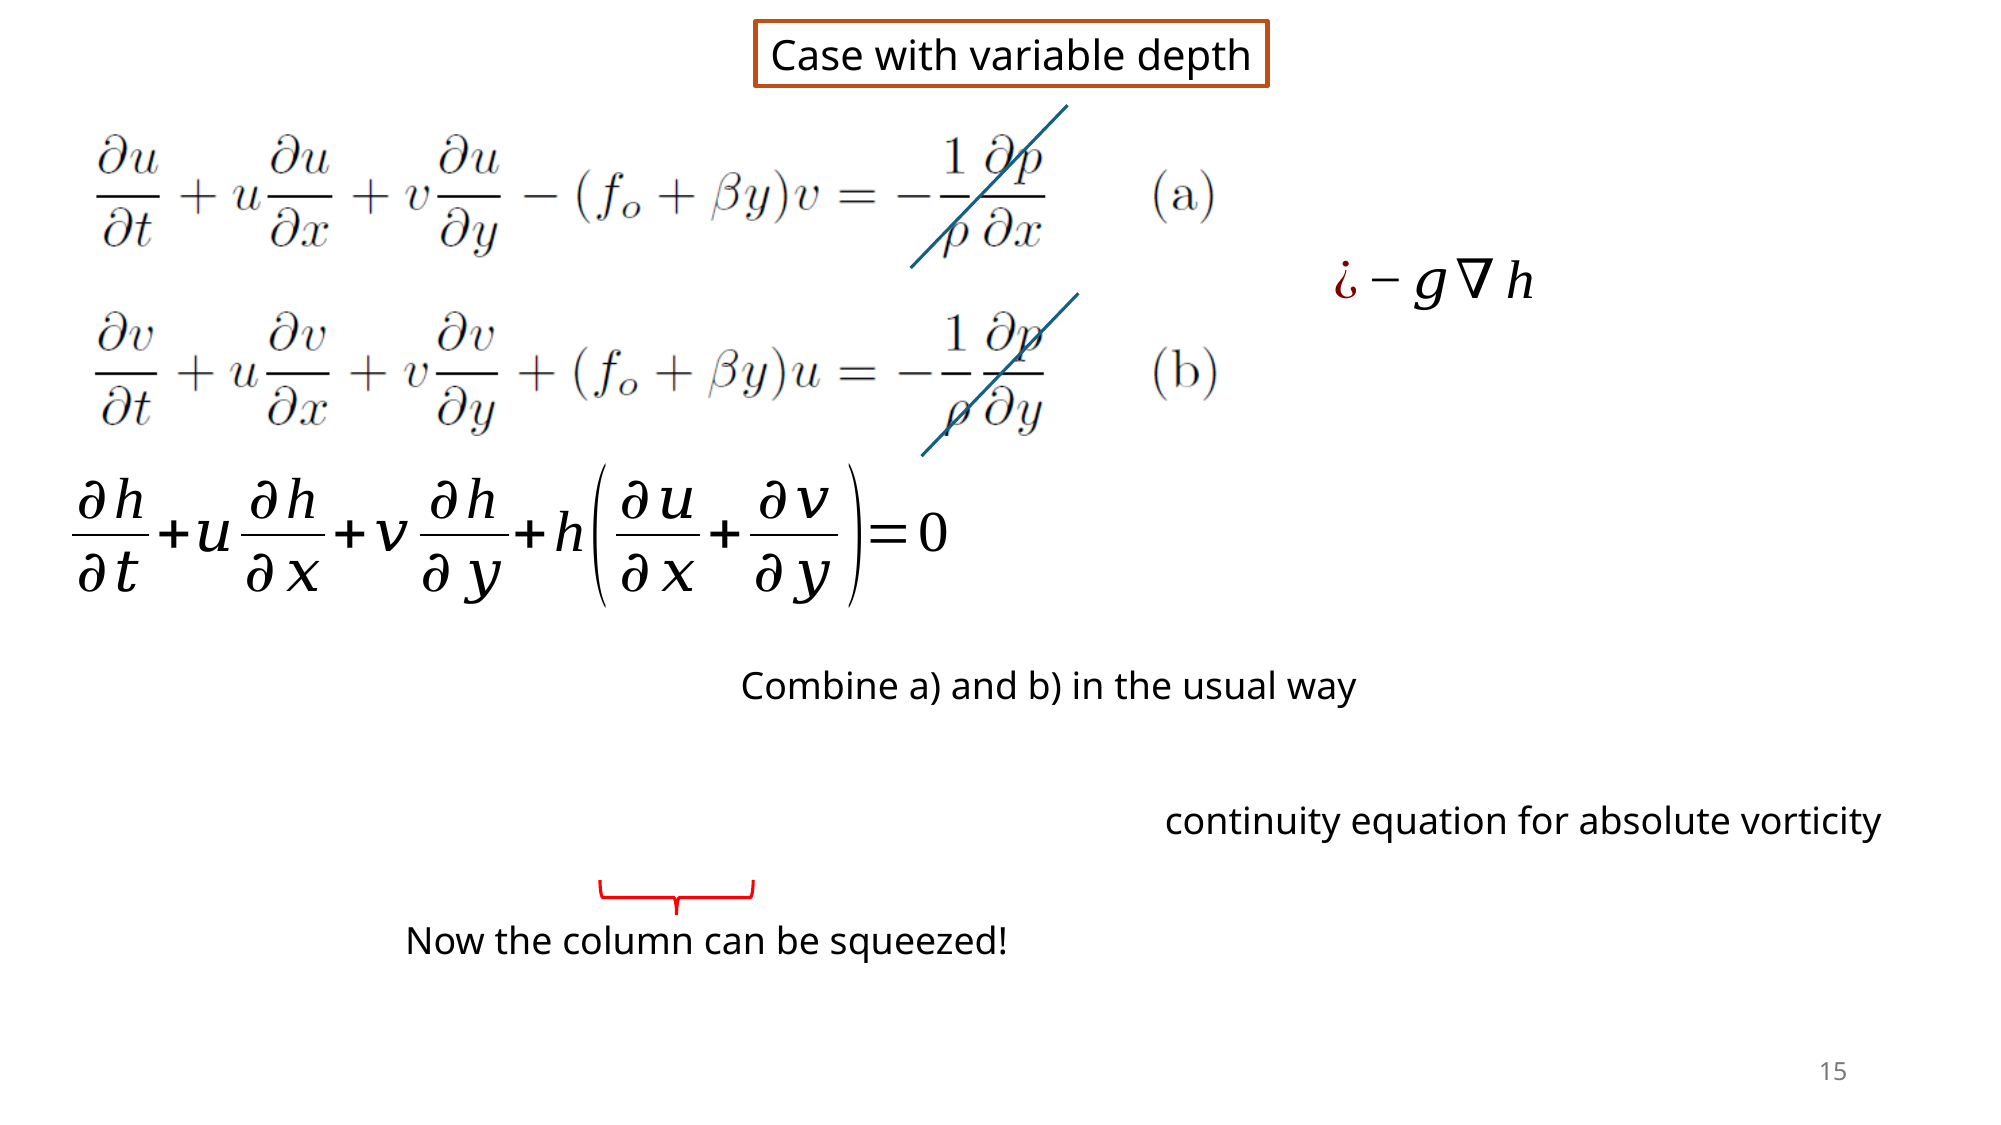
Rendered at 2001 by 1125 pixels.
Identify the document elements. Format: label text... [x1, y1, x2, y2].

picture [74, 125, 1230, 437]
text_box Combine a) and b) in the usual way [725, 654, 1373, 715]
text_box Case with variable depth [755, 21, 1268, 86]
slide_number 15 [1412, 1042, 1863, 1103]
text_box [910, 104, 1069, 269]
text_box [598, 879, 755, 909]
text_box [921, 292, 1079, 457]
text_box continuity equation for absolute vorticity [1150, 789, 1898, 850]
text_box Now the column can be squeezed! [390, 909, 1024, 970]
